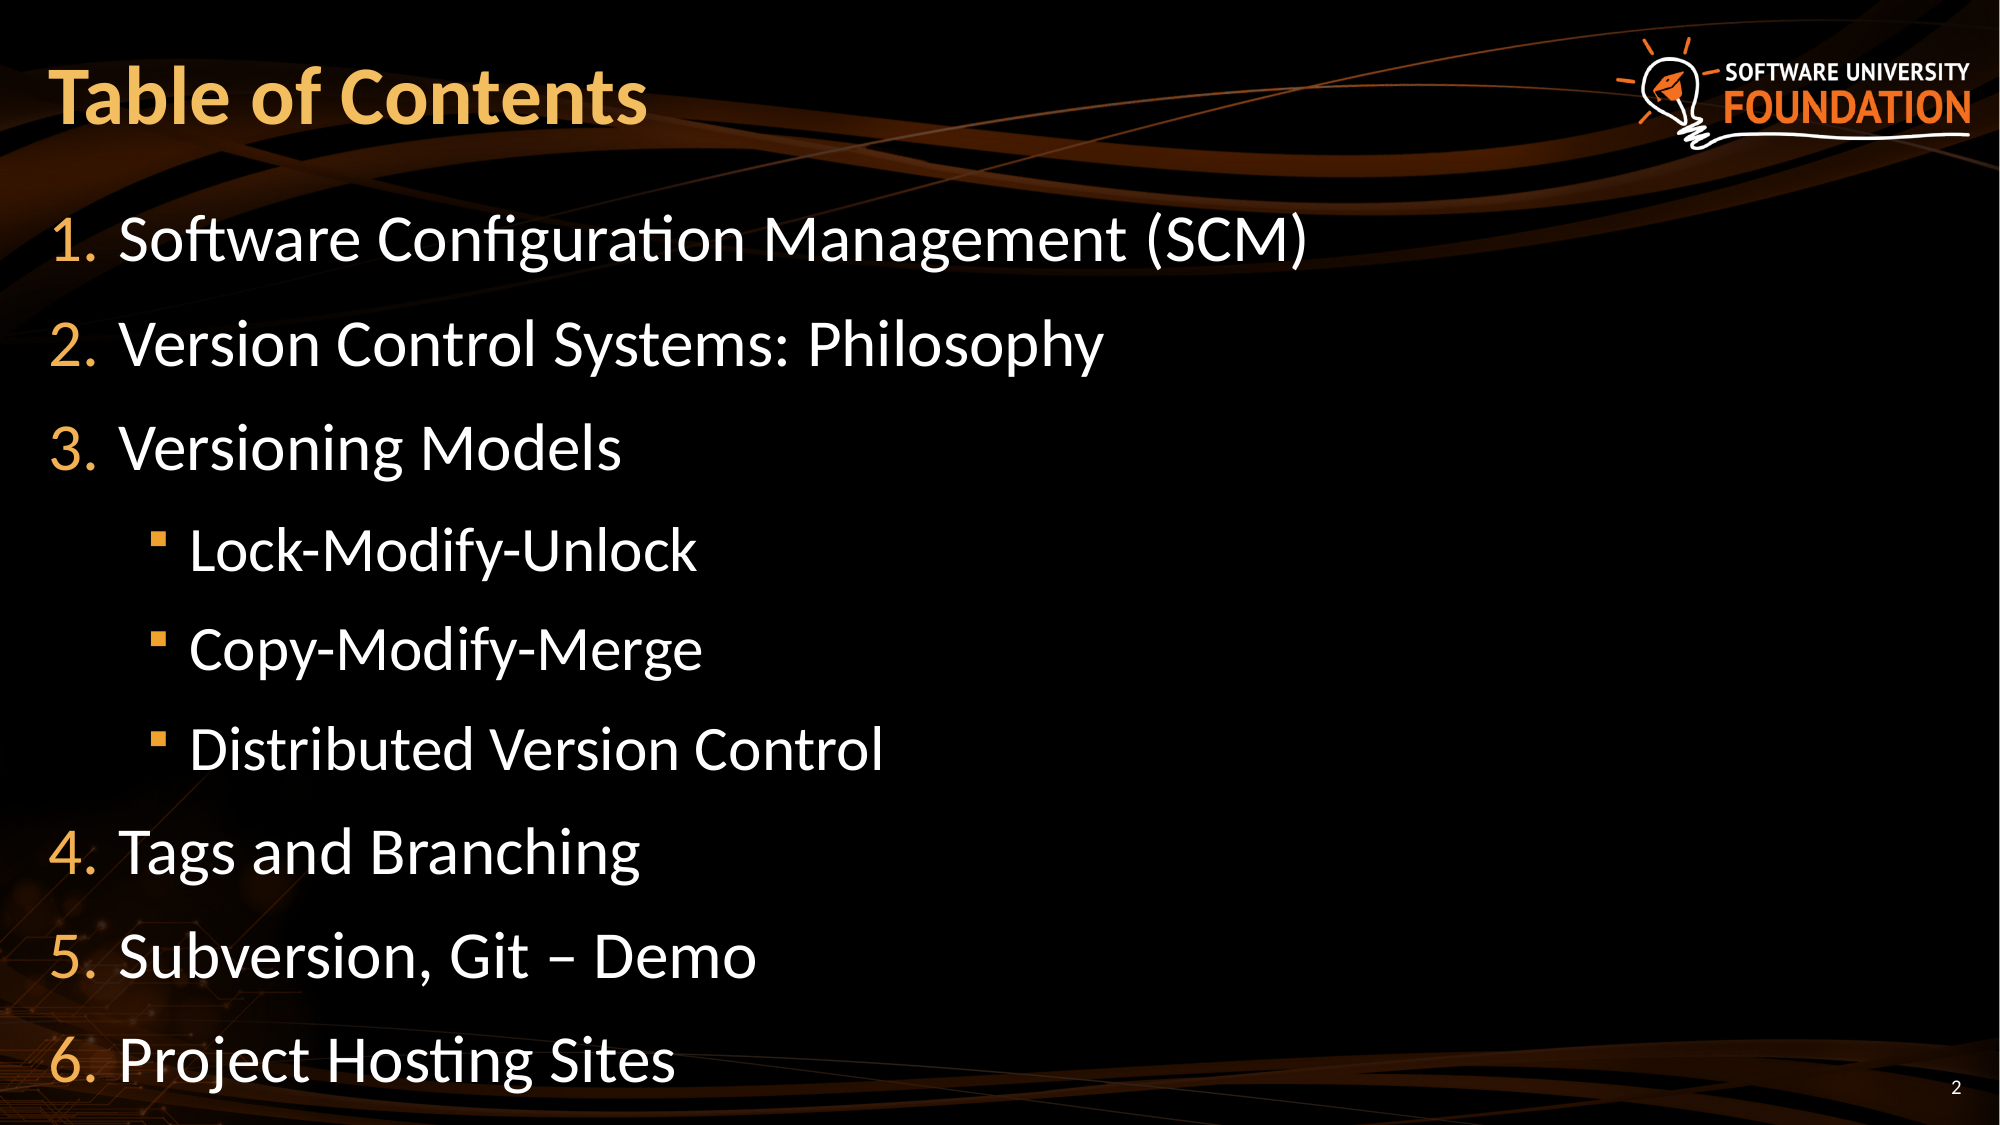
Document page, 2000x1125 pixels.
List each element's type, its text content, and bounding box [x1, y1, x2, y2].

title Table of Contents [30, 6, 1602, 189]
list Software Configuration Management (SCM) Version Control Systems: Philosophy Versioning Models Lock-Modify-Unlock Copy-Modify-Merge Distributed Version Control Tags and Branching Subversion, Git – Demo Project Hosting Sites [31, 188, 1968, 1103]
picture [0, 0, 2000, 1125]
